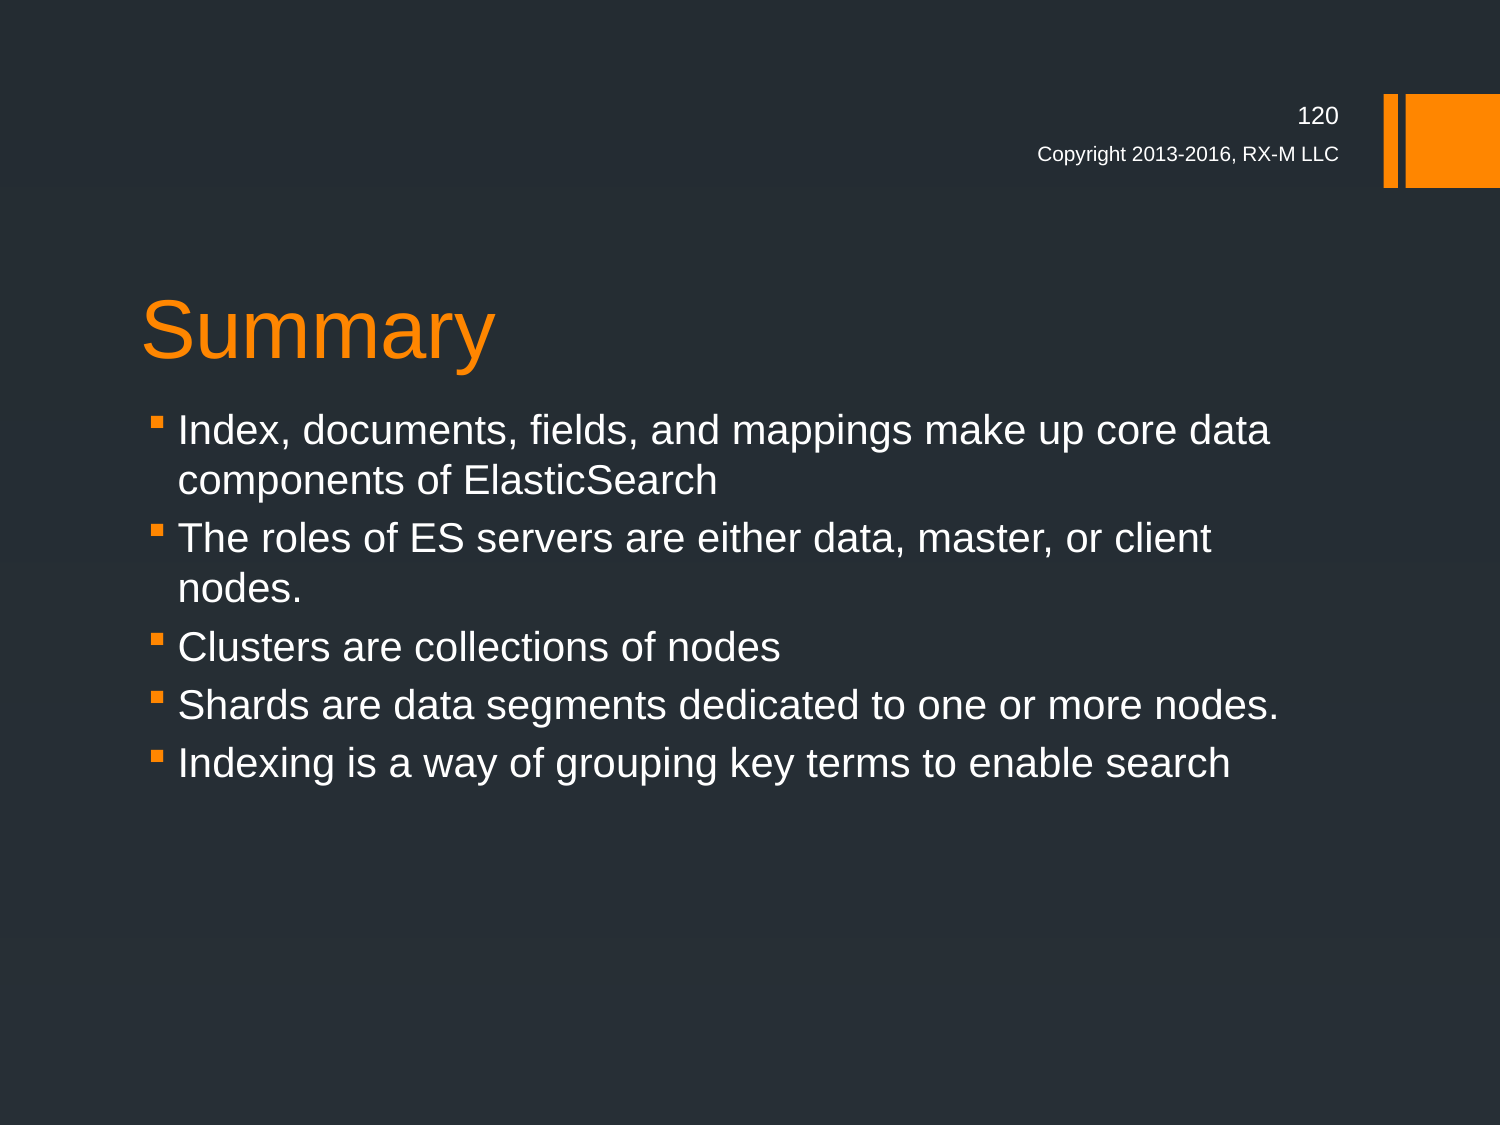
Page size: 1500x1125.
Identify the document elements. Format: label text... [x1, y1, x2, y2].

list Index, documents, fields, and mappings make up core data components of ElasticSearch The roles of ES servers are either data, master, or client nodes. Clusters are collections of nodes Shards are data segments dedicated to one or more nodes. Indexing is a way of grouping key terms to enable search [125, 394, 1325, 976]
title Summary [125, 193, 1325, 384]
slide_number 120 [1199, 90, 1355, 140]
footer Copyright 2013-2016, RX-M LLC [985, 140, 1355, 190]
